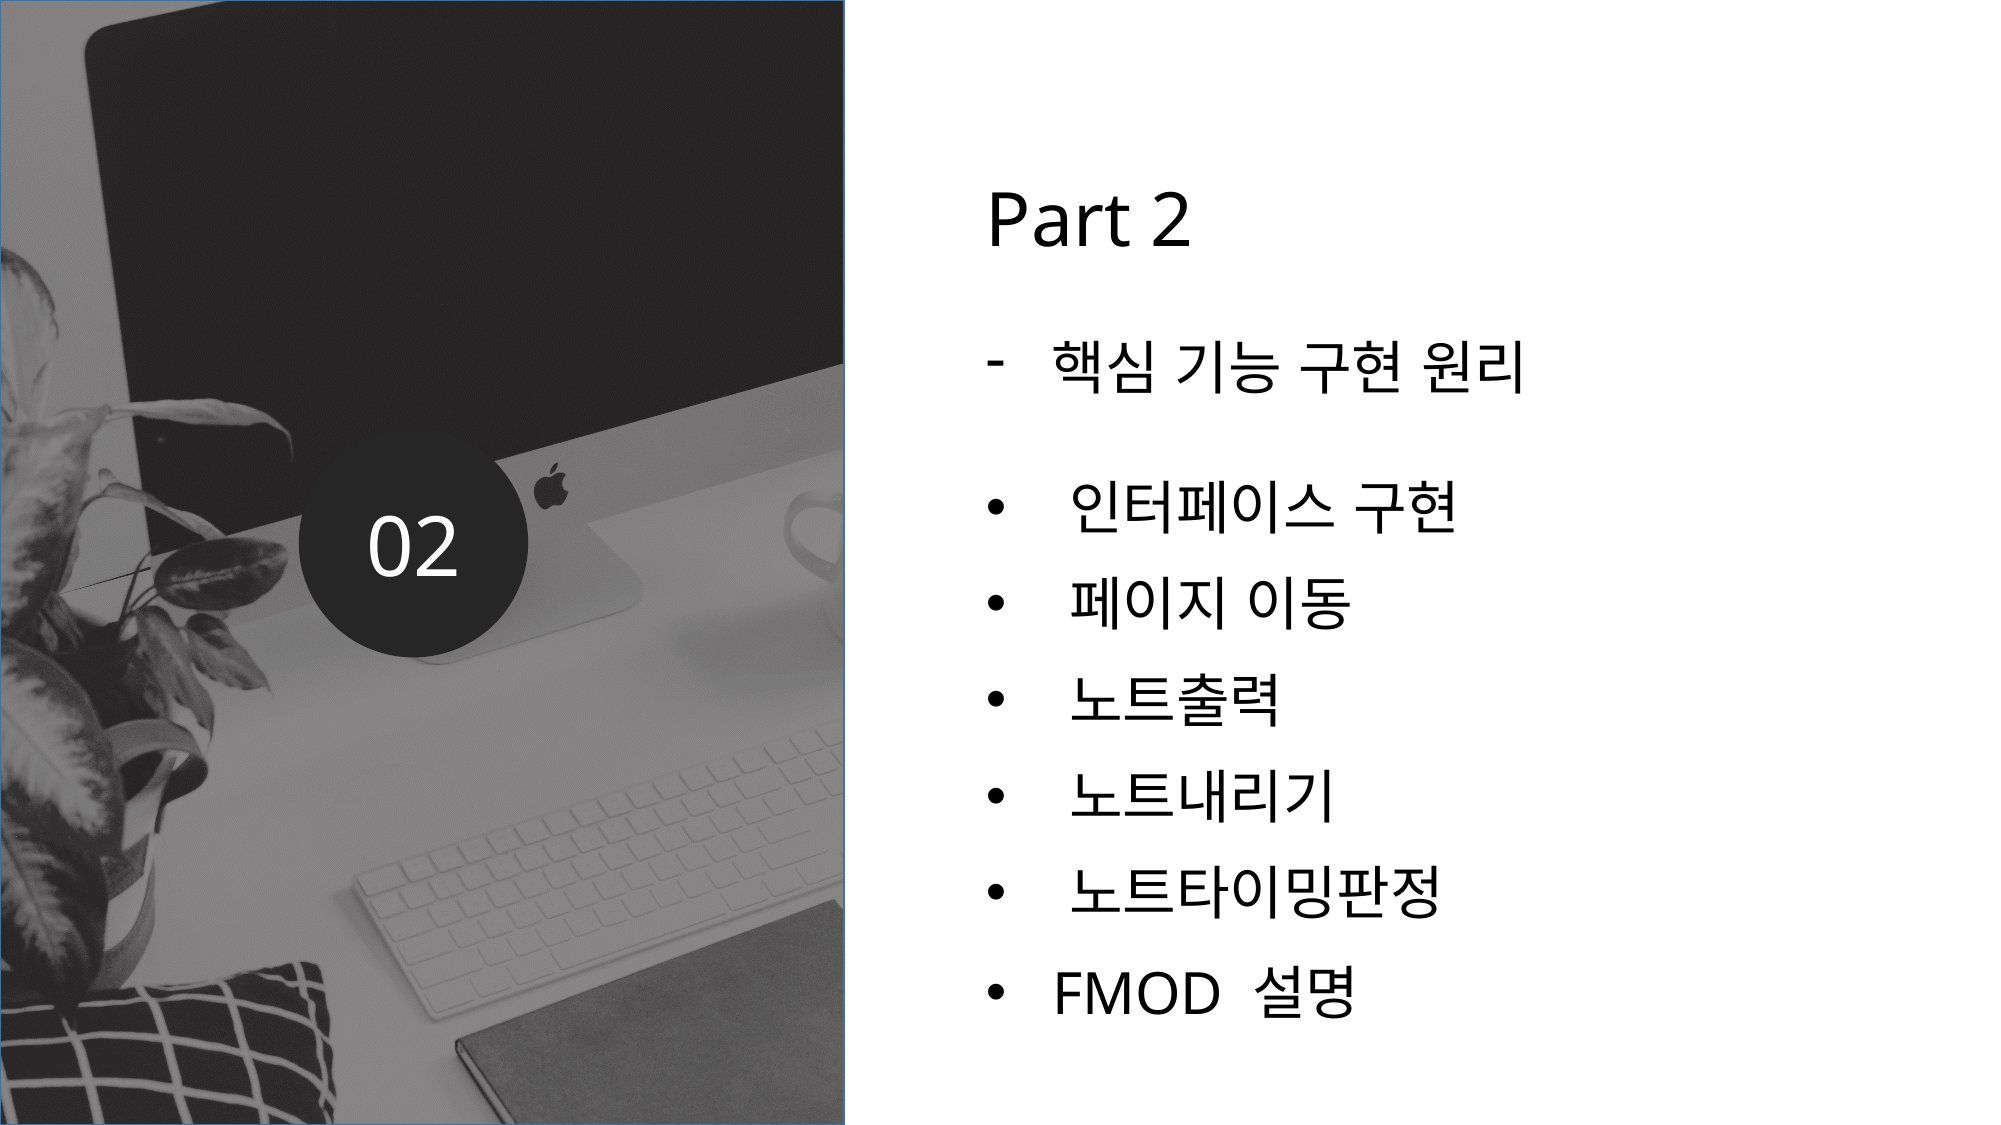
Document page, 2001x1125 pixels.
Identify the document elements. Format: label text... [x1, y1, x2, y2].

text_box Part 2 핵심 기능 구현 원리 인터페이스 구현 페이지 이동 노트출력 노트내리기 노트타이밍판정 FMOD 설명 [971, 164, 1818, 1125]
picture [0, 0, 844, 1125]
